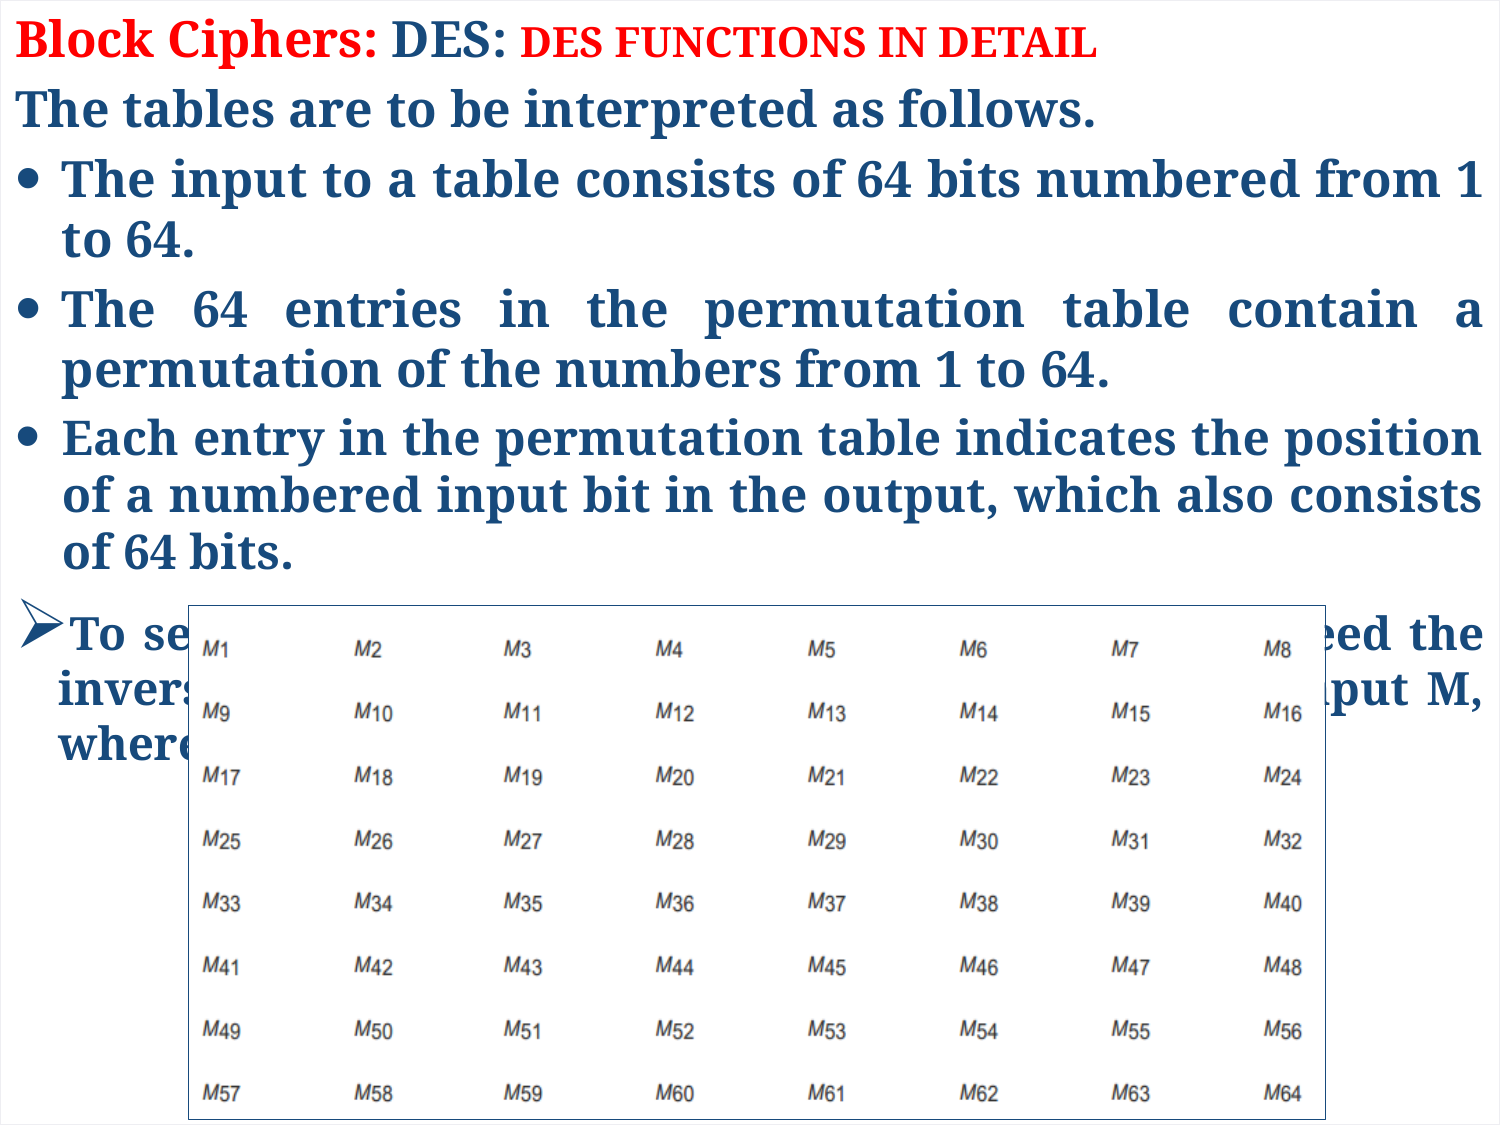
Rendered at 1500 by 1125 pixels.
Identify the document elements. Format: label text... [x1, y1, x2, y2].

picture [188, 604, 1325, 1120]
list Block Ciphers: DES: DES FUNCTIONS IN DETAIL The tables are to be interpreted as follows. The input to a table consists of 64 bits numbered from 1 to 64. The 64 entries in the permutation table contain a permutation of the numbers from 1 to 64. Each entry in the permutation table indicates the position of a numbered input bit in the output, which also consists of 64 bits. To see that these two permutation functions are indeed the inverse of each other, consider the following 64-bit input M, where Mi is a binary digit: [0, 0, 1500, 1125]
